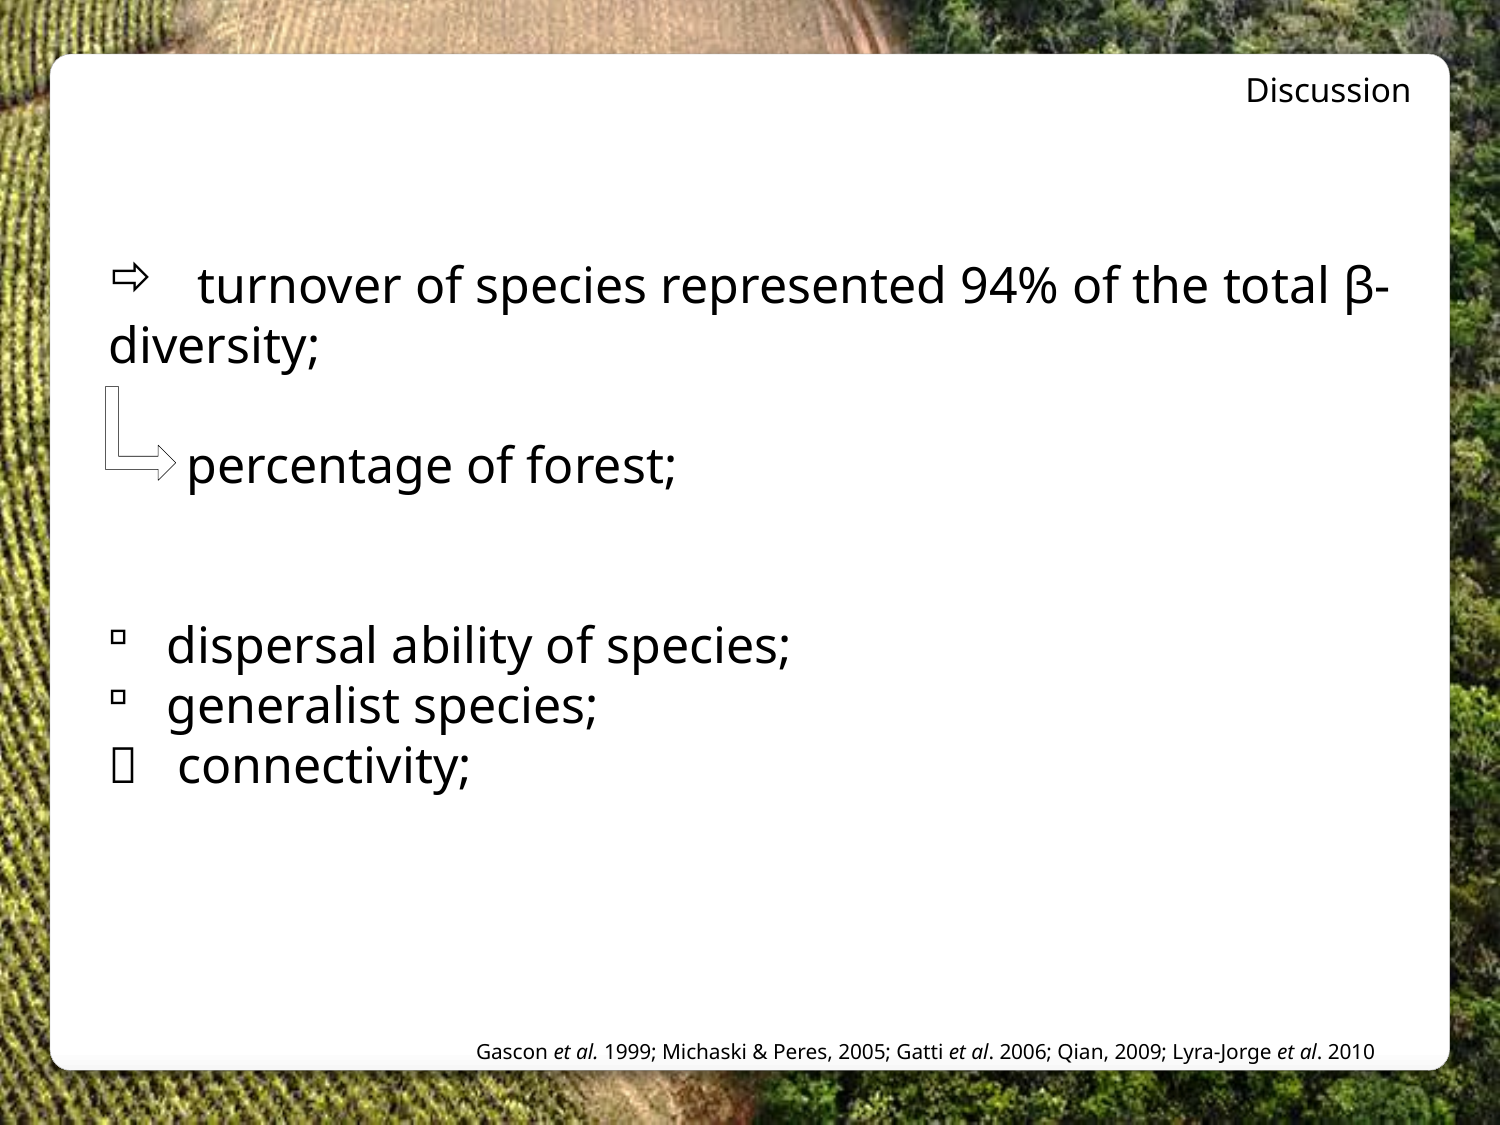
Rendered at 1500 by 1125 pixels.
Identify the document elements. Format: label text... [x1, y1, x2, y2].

text_box Discussion [1230, 61, 1442, 117]
text_box [101, 383, 180, 484]
text_box turnover of species represented 94% of the total β-diversity; percentage of forest; dispersal ability of species; generalist species;  connectivity; [93, 246, 1407, 801]
picture [0, 0, 1500, 1125]
text_box Gascon et al. 1999; Michaski & Peres, 2005; Gatti et al. 2006; Qian, 2009; Lyra-Jorge et al. 2010 [461, 1031, 1390, 1071]
